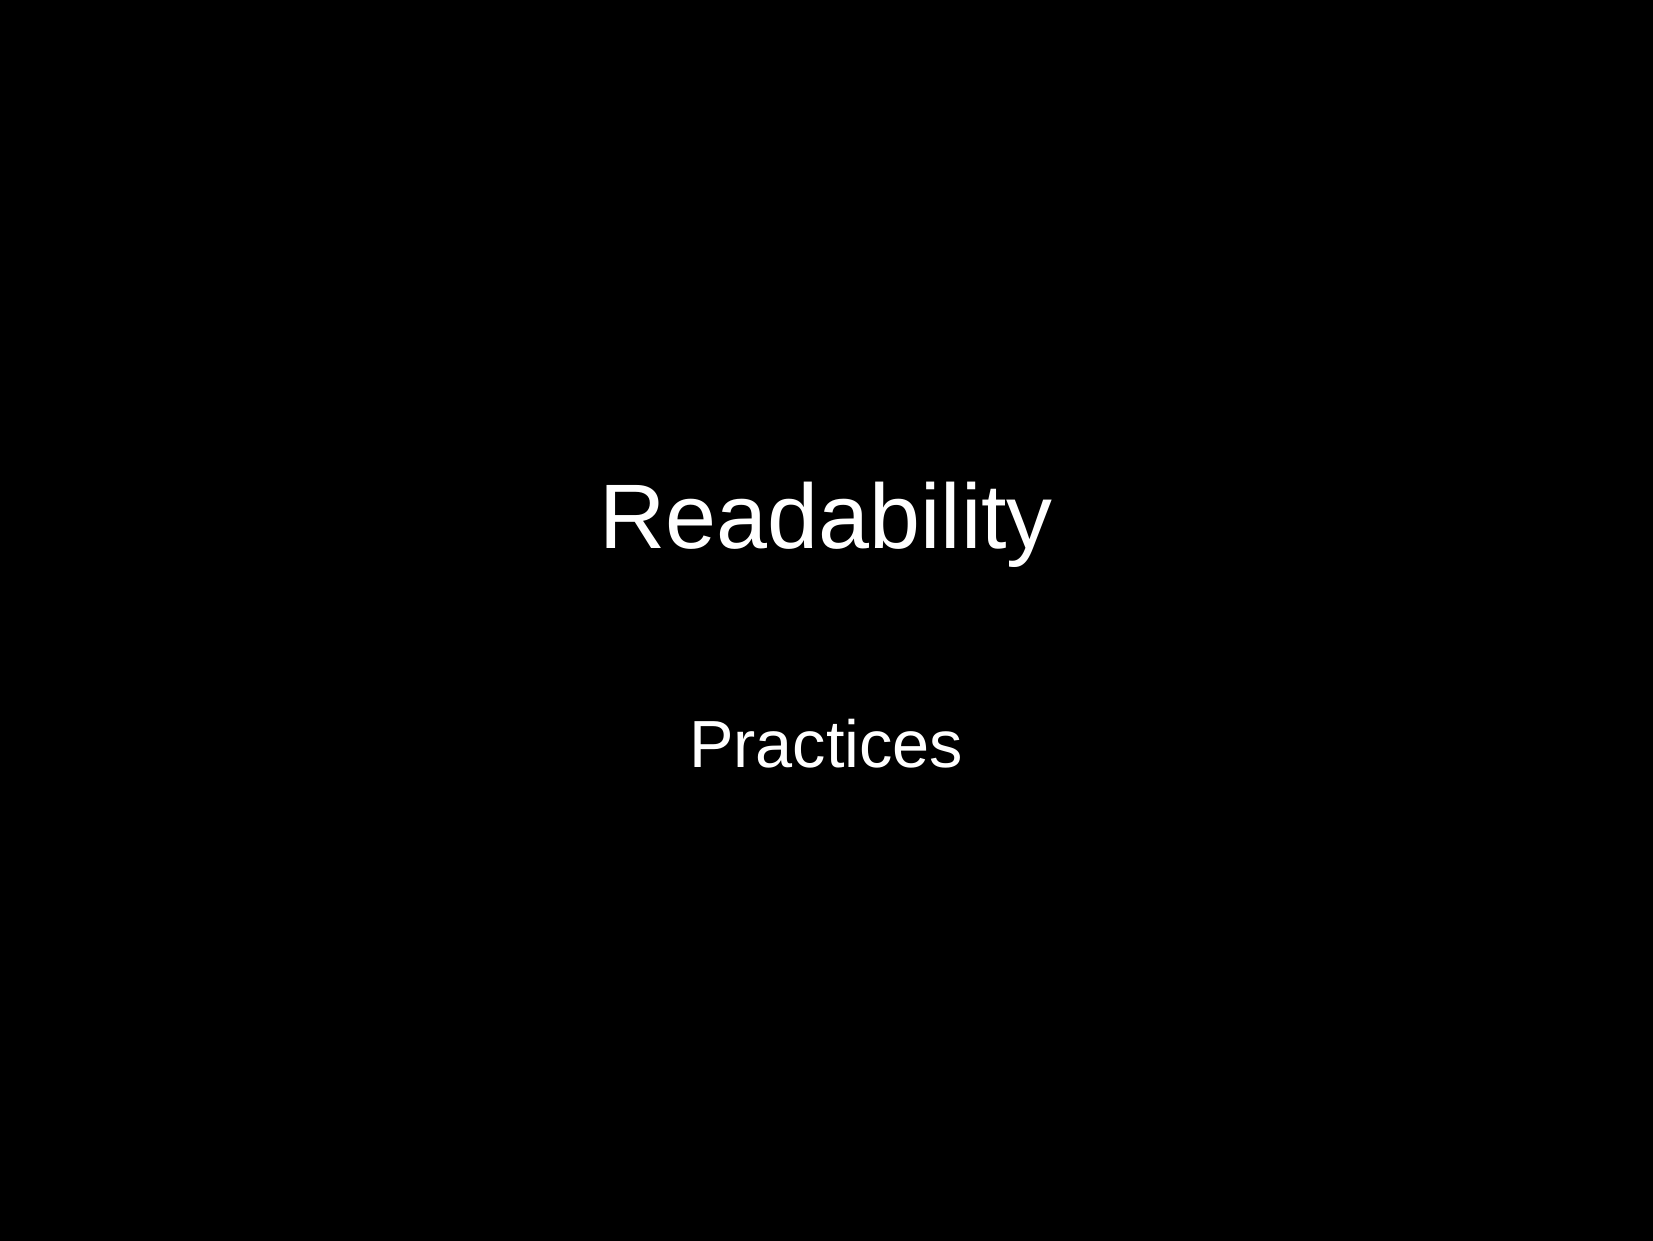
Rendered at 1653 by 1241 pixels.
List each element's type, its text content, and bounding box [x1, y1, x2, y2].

title Readability [123, 385, 1529, 652]
subtitle Practices [247, 703, 1405, 1021]
